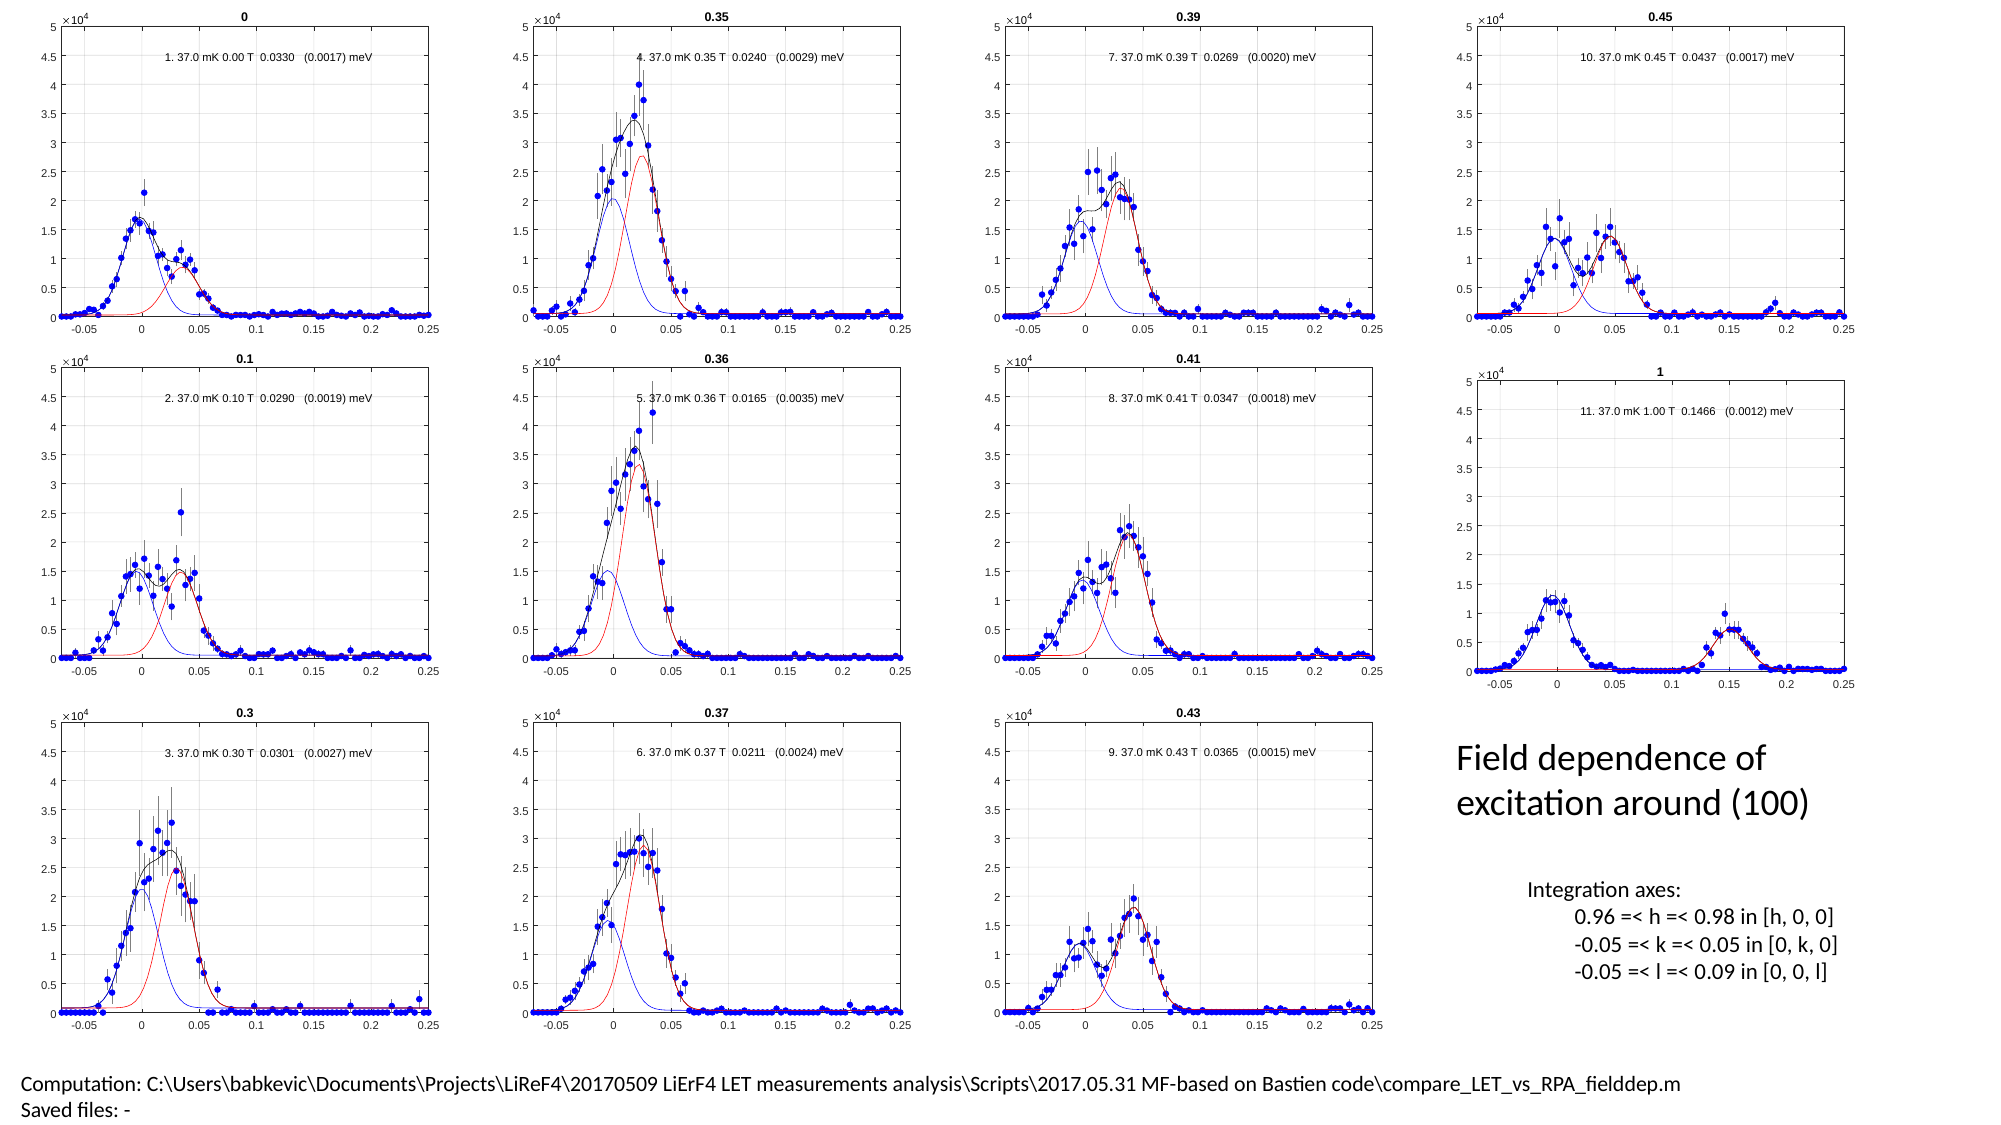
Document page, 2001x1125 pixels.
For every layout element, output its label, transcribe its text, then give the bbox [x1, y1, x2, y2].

picture [0, 0, 1888, 1051]
text_box Integration axes: 0.96 =< h =< 0.98 in [h, 0, 0] -0.05 =< k =< 0.05 in [0, k, 0] -0.05 =< l =< 0.09 in [0, 0, l] [1512, 866, 1909, 992]
text_box Computation: C:\Users\babkevic\Documents\Projects\LiReF4\20170509 LiErF4 LET measurements analysis\Scripts\2017.05.31 MF-based on Bastien code\compare_LET_vs_RPA_fielddep.m Saved files: - [6, 1062, 1775, 1125]
text_box Field dependence of excitation around (100) [1441, 725, 1888, 830]
